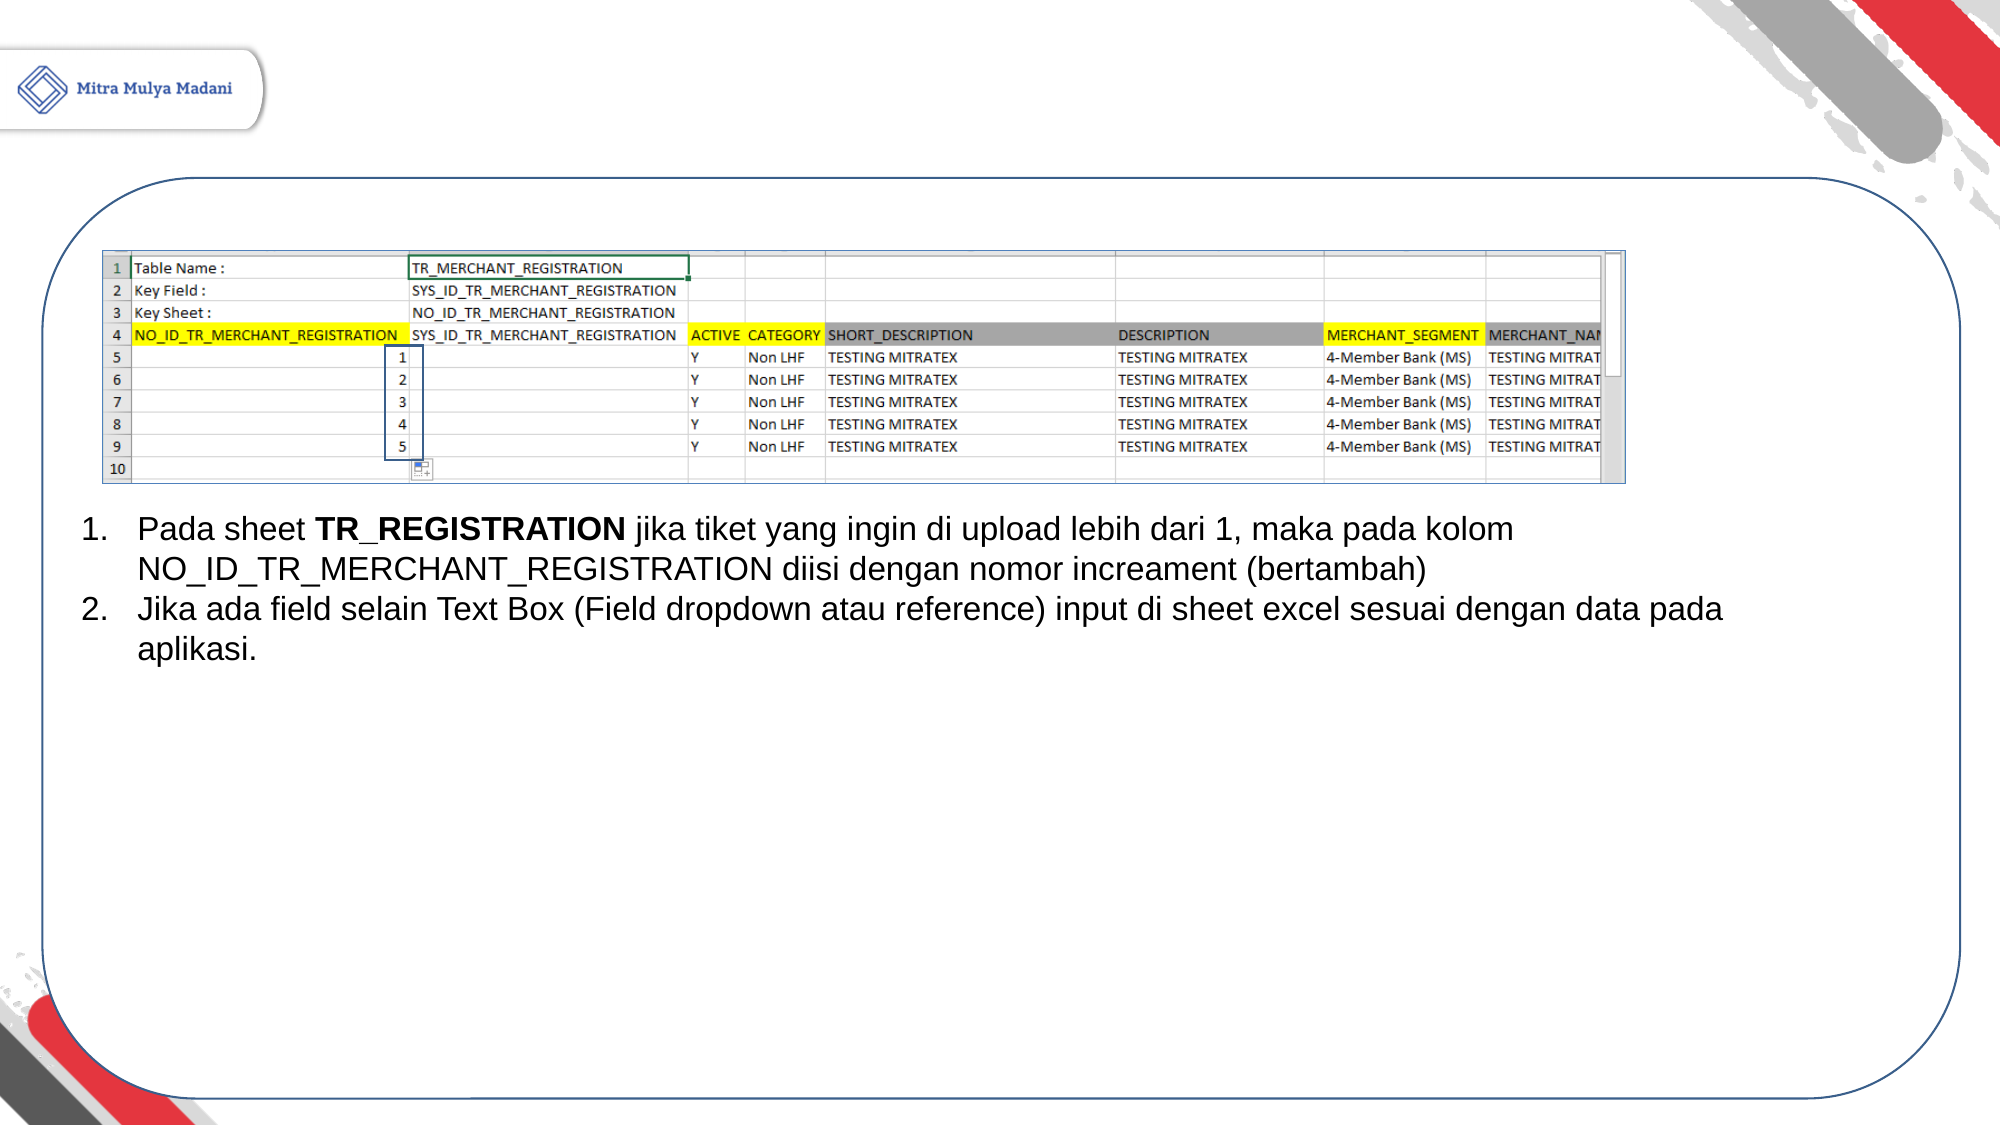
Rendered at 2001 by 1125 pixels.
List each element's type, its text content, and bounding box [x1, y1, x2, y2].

picture [102, 250, 1626, 484]
picture [0, 877, 219, 1125]
text_box Pada sheet TR_REGISTRATION jika tiket yang ingin di upload lebih dari 1, maka pada kolom NO_ID_TR_MERCHANT_REGISTRATION diisi dengan nomor increament (bertambah) Jika ada field selain Text Box (Field dropdown atau reference) input di sheet excel sesuai dengan data pada aplikasi. [66, 499, 1850, 675]
picture [0, 38, 271, 142]
picture [1683, 0, 2000, 399]
